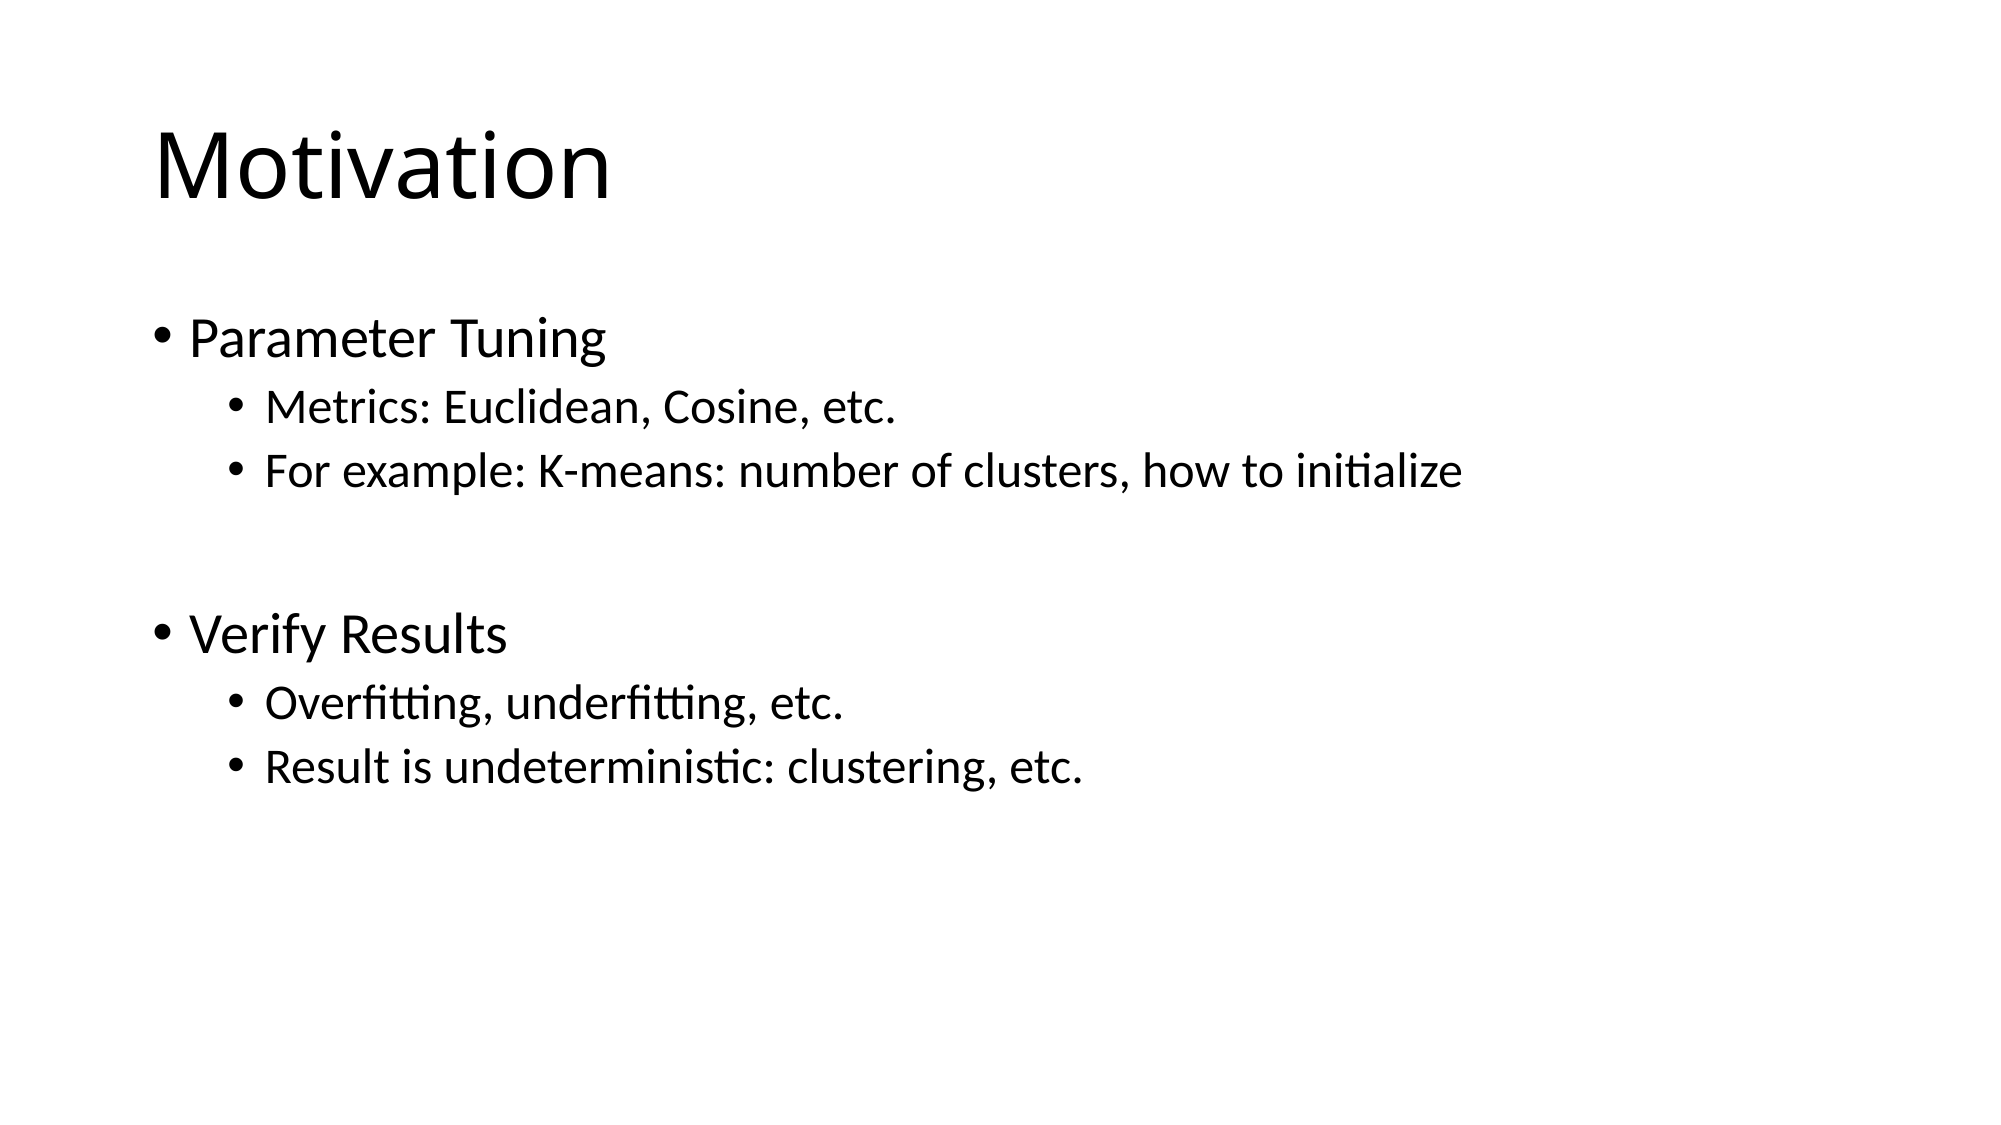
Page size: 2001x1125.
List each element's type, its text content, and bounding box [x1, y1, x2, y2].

list Parameter Tuning Metrics: Euclidean, Cosine, etc. For example: K-means: number of clusters, how to initialize Verify Results Overfitting, underfitting, etc. Result is undeterministic: clustering, etc. [137, 299, 1863, 1014]
title Motivation [137, 59, 1863, 278]
